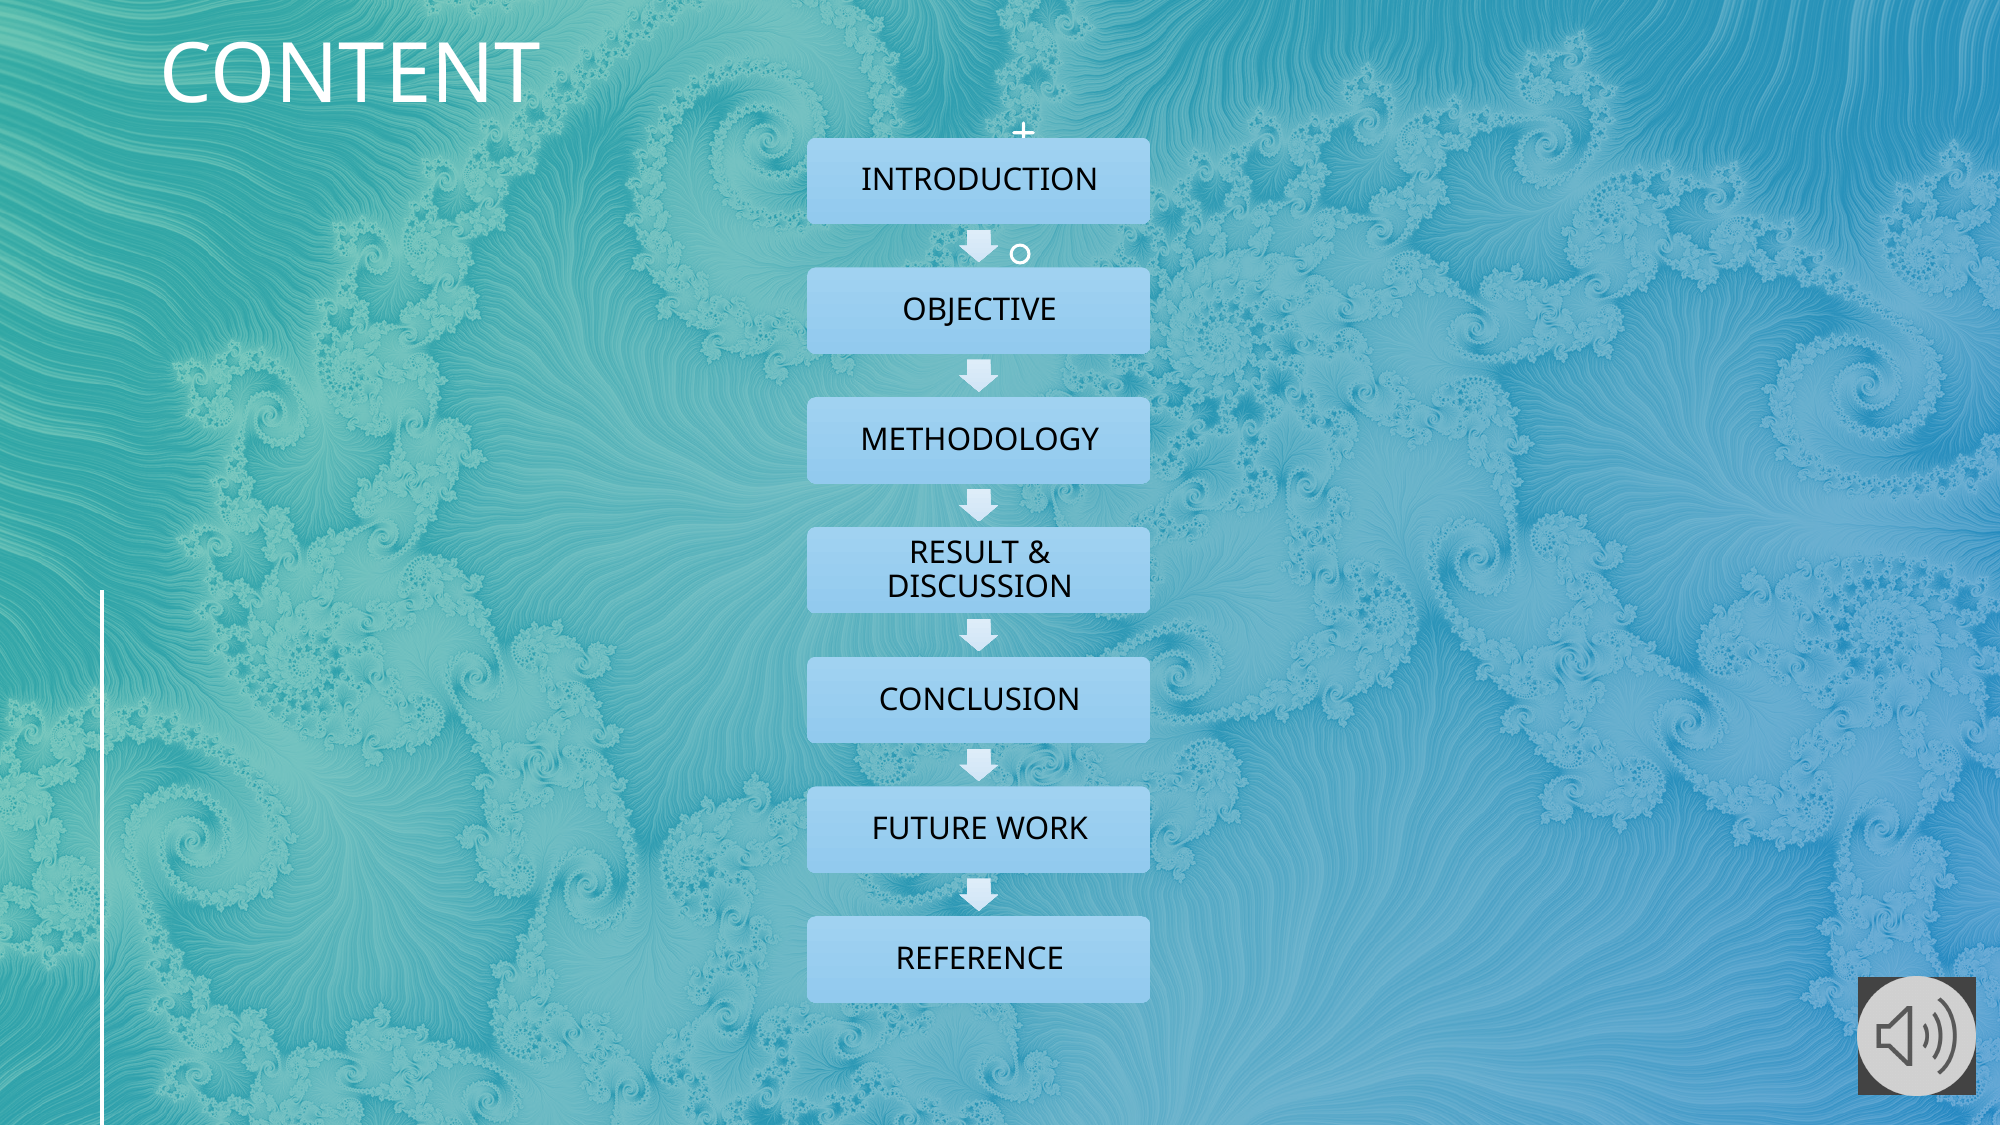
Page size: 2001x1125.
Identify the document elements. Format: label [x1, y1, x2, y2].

text_box [32, 137, 1925, 1003]
picture [0, 0, 2000, 1125]
